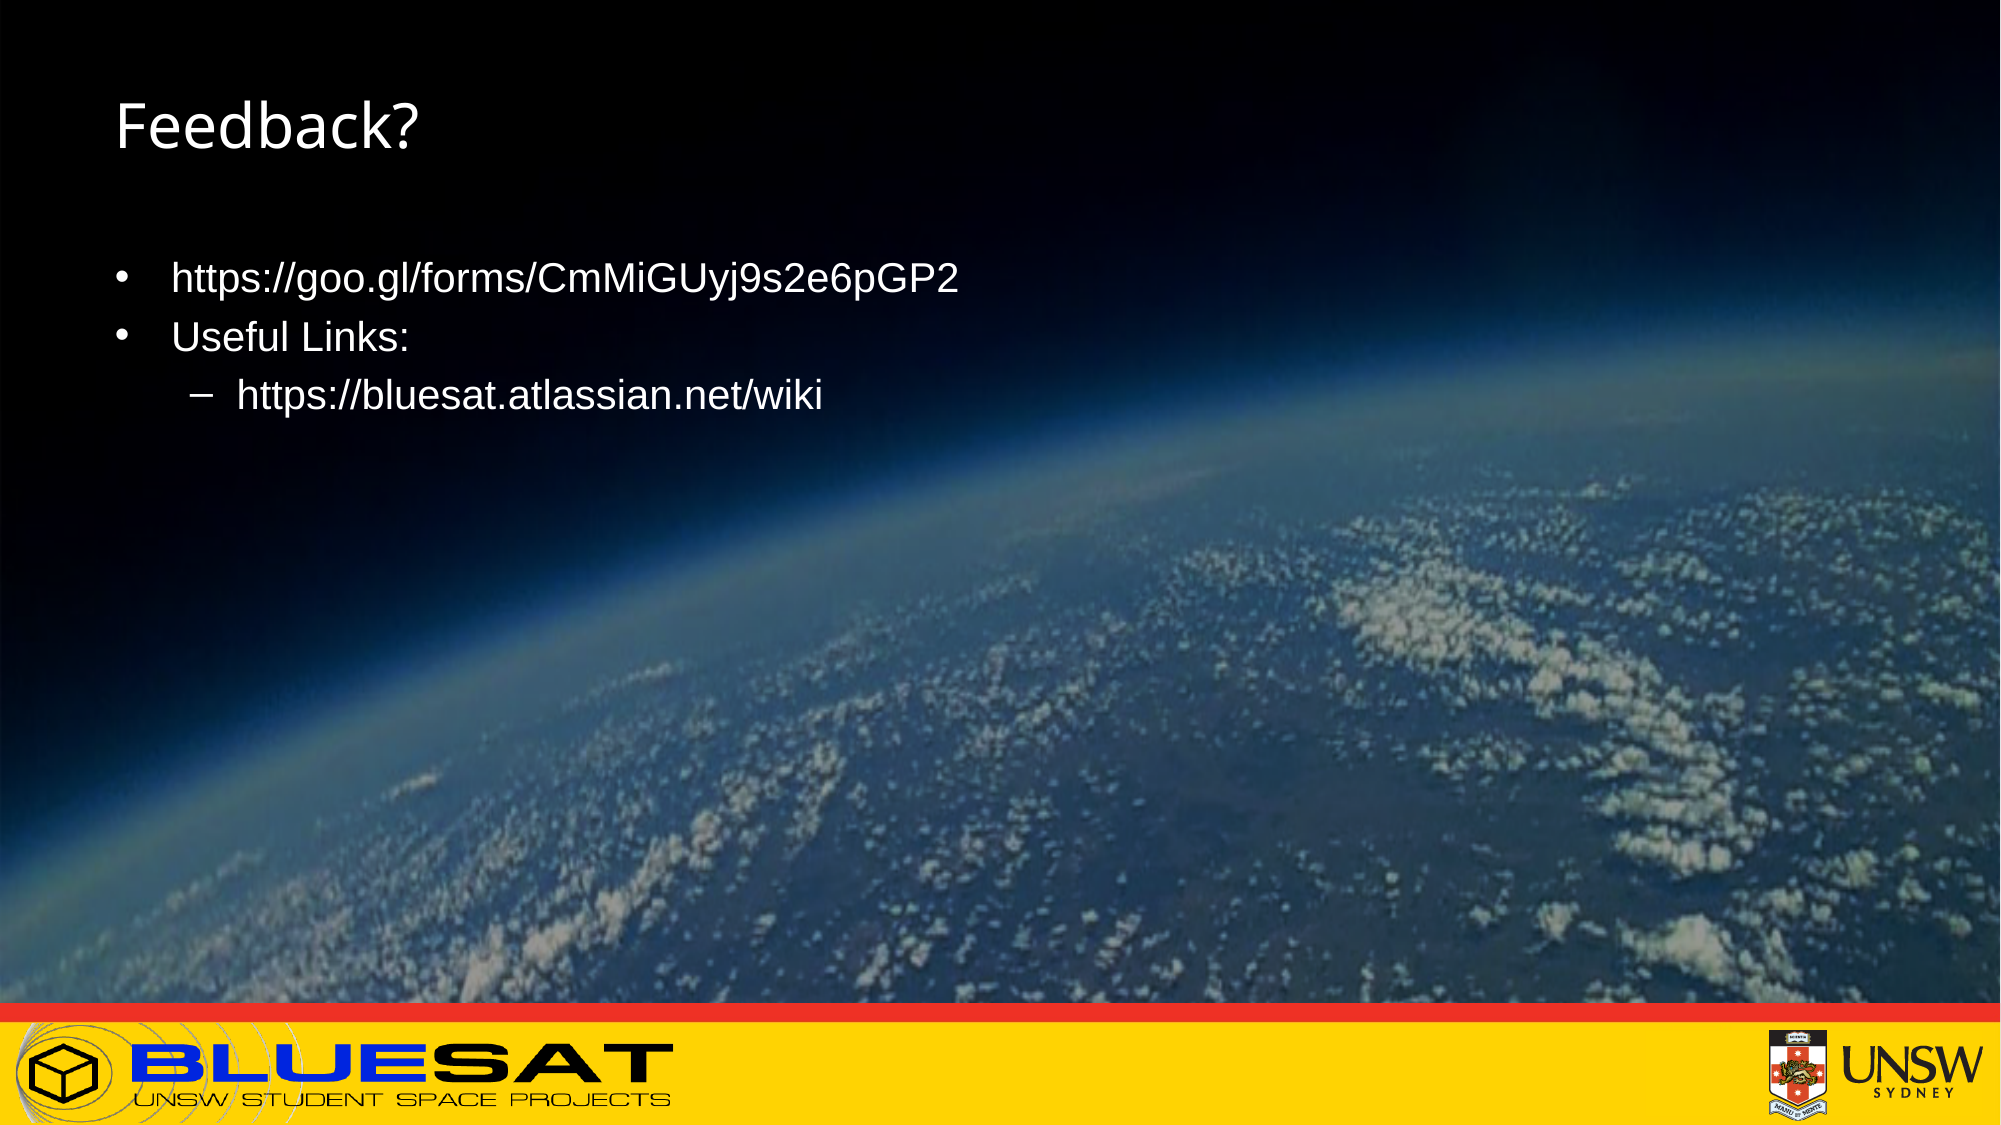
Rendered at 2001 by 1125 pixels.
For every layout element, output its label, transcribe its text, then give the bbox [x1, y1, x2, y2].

list https://goo.gl/forms/CmMiGUyj9s2e6pGP2 Useful Links: https://bluesat.atlassian.net/wiki [99, 243, 1900, 953]
title Feedback? [99, 78, 1900, 209]
picture [0, 0, 2001, 1125]
